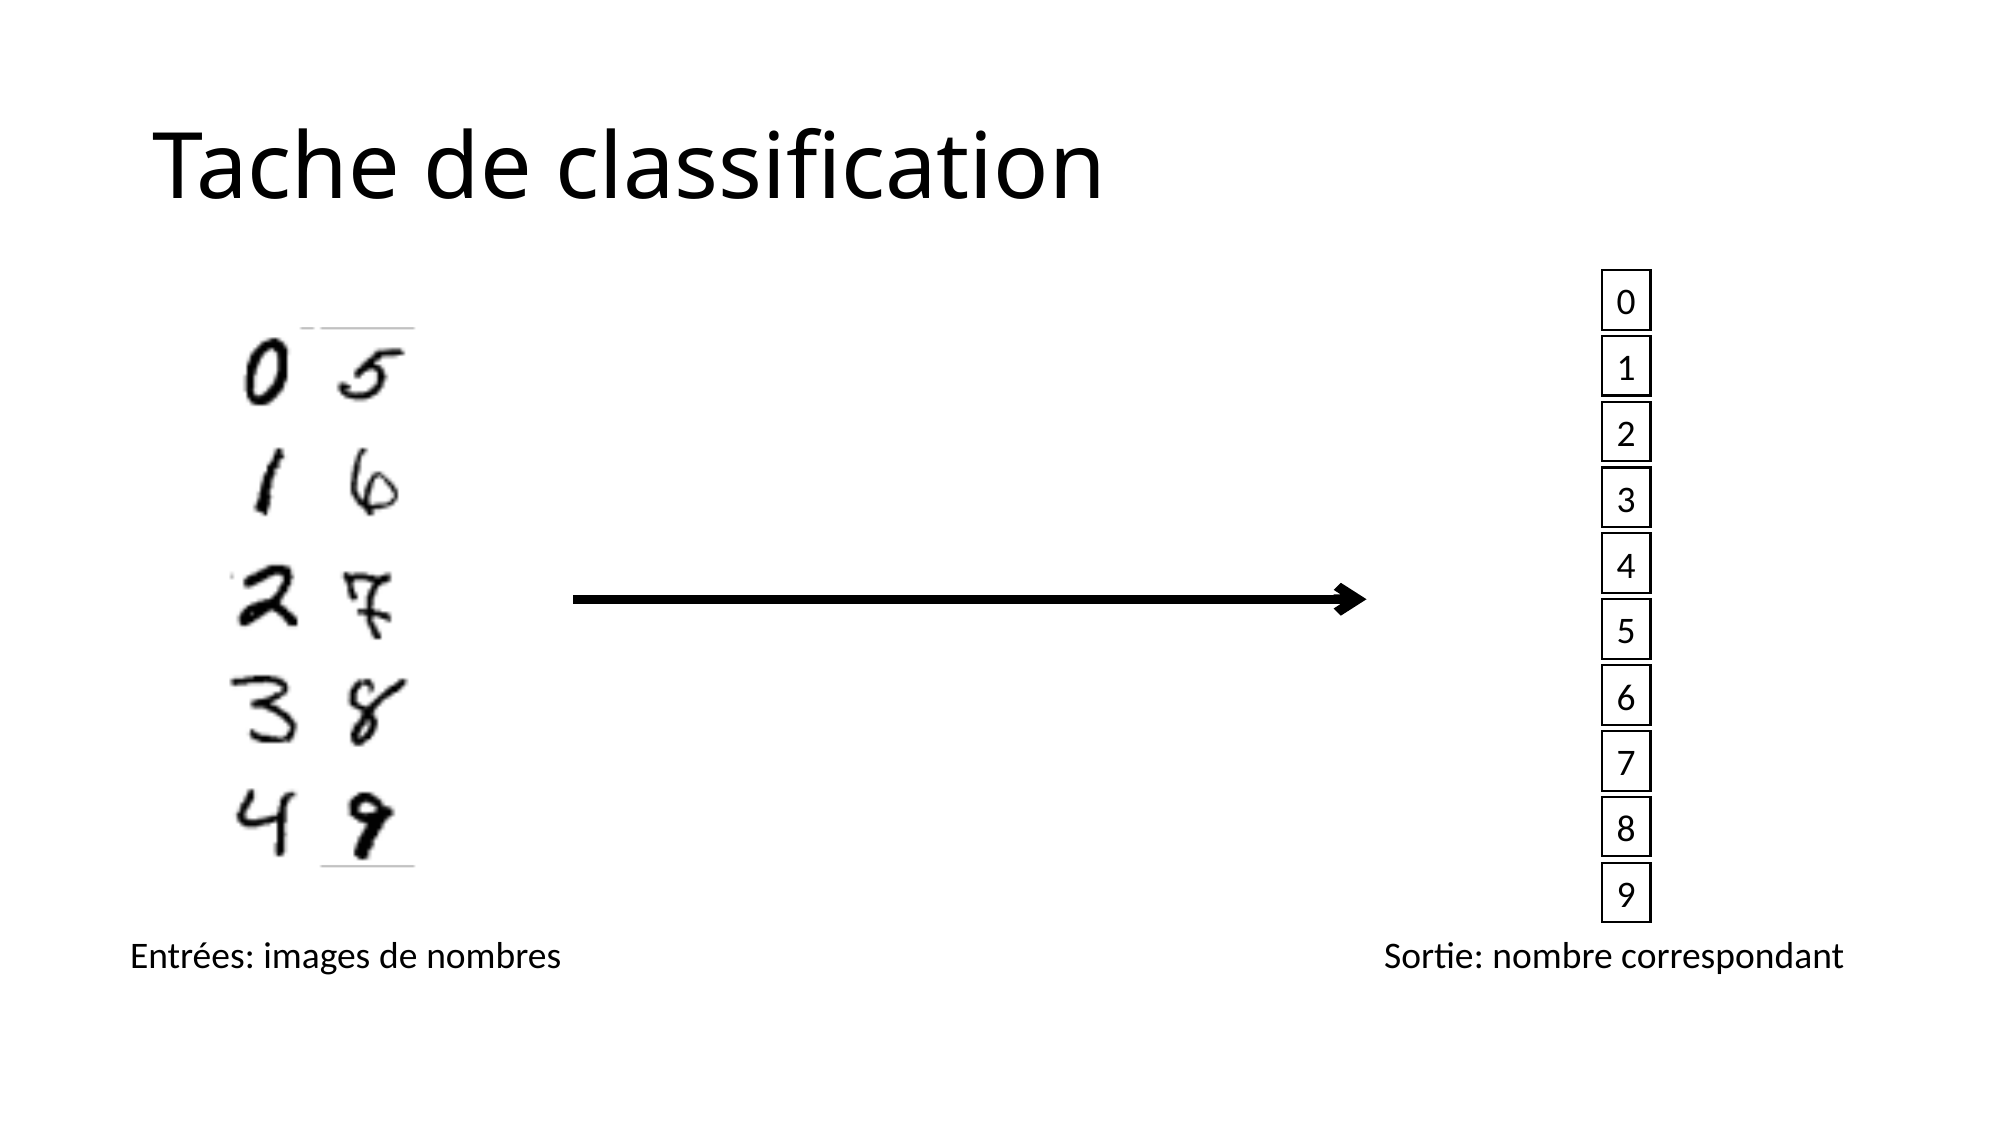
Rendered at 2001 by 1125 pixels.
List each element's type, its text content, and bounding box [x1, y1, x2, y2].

picture [218, 326, 419, 874]
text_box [1601, 269, 1651, 924]
text_box Sortie: nombre correspondant [1369, 923, 1860, 983]
text_box Entrées: images de nombres [115, 923, 577, 983]
title Tache de classification [137, 59, 1863, 278]
